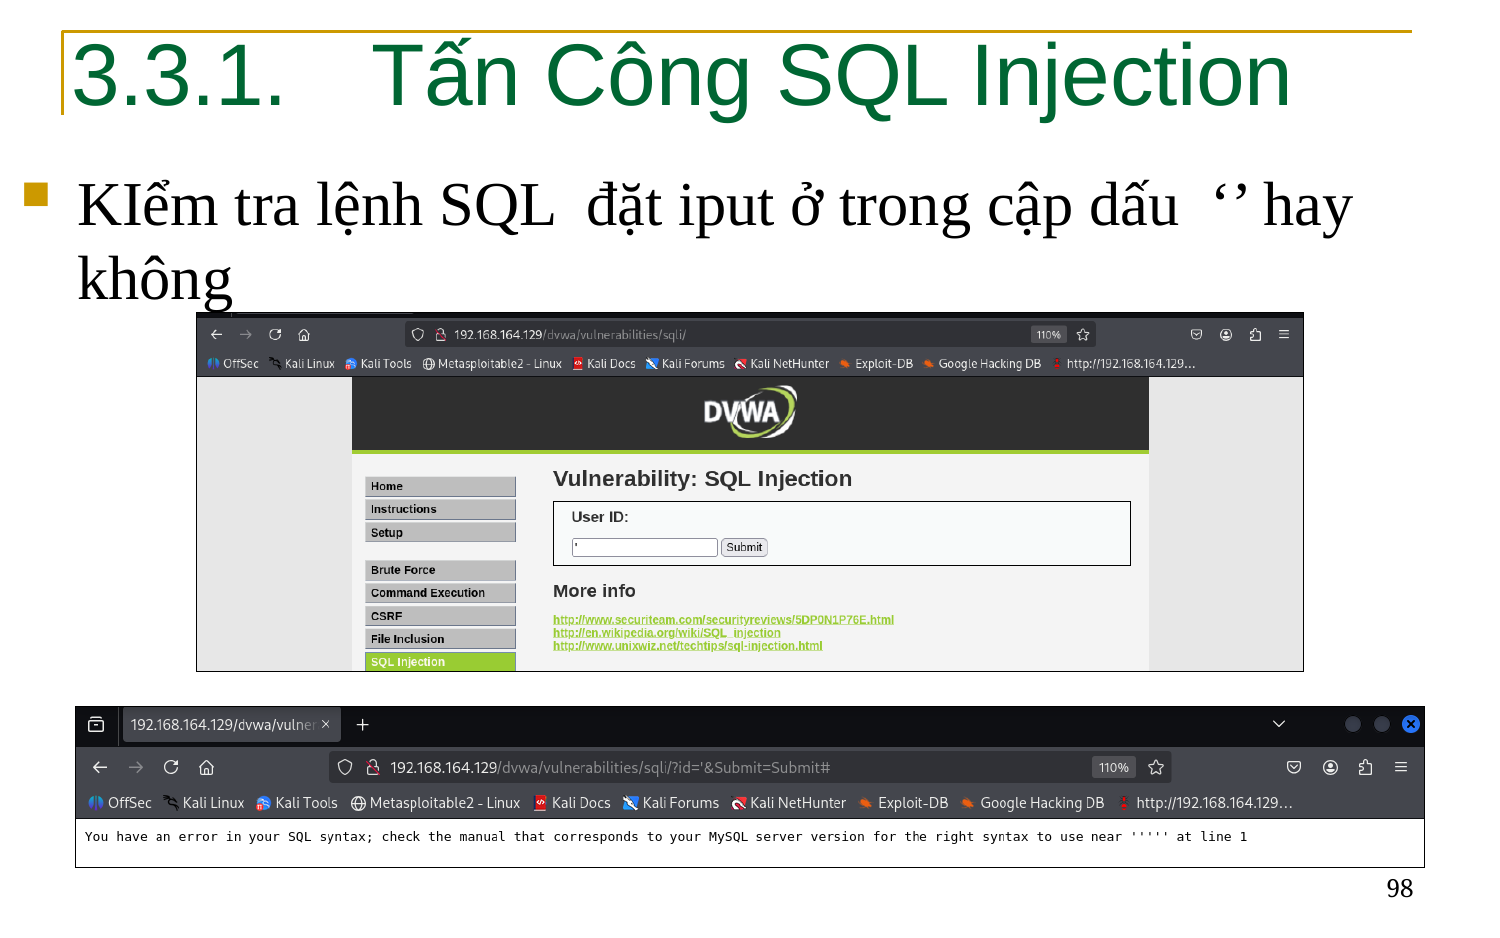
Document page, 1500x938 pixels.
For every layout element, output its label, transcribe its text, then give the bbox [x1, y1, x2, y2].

text_box KIểm tra lệnh SQL đặt iput ở trong cập dấu ‘’ hay không [18, 145, 1482, 313]
picture [74, 705, 1426, 868]
picture [196, 311, 1304, 672]
slide_number 98 [1380, 878, 1419, 938]
title 3.3.1. Tấn Công SQL Injection [69, 15, 1500, 175]
